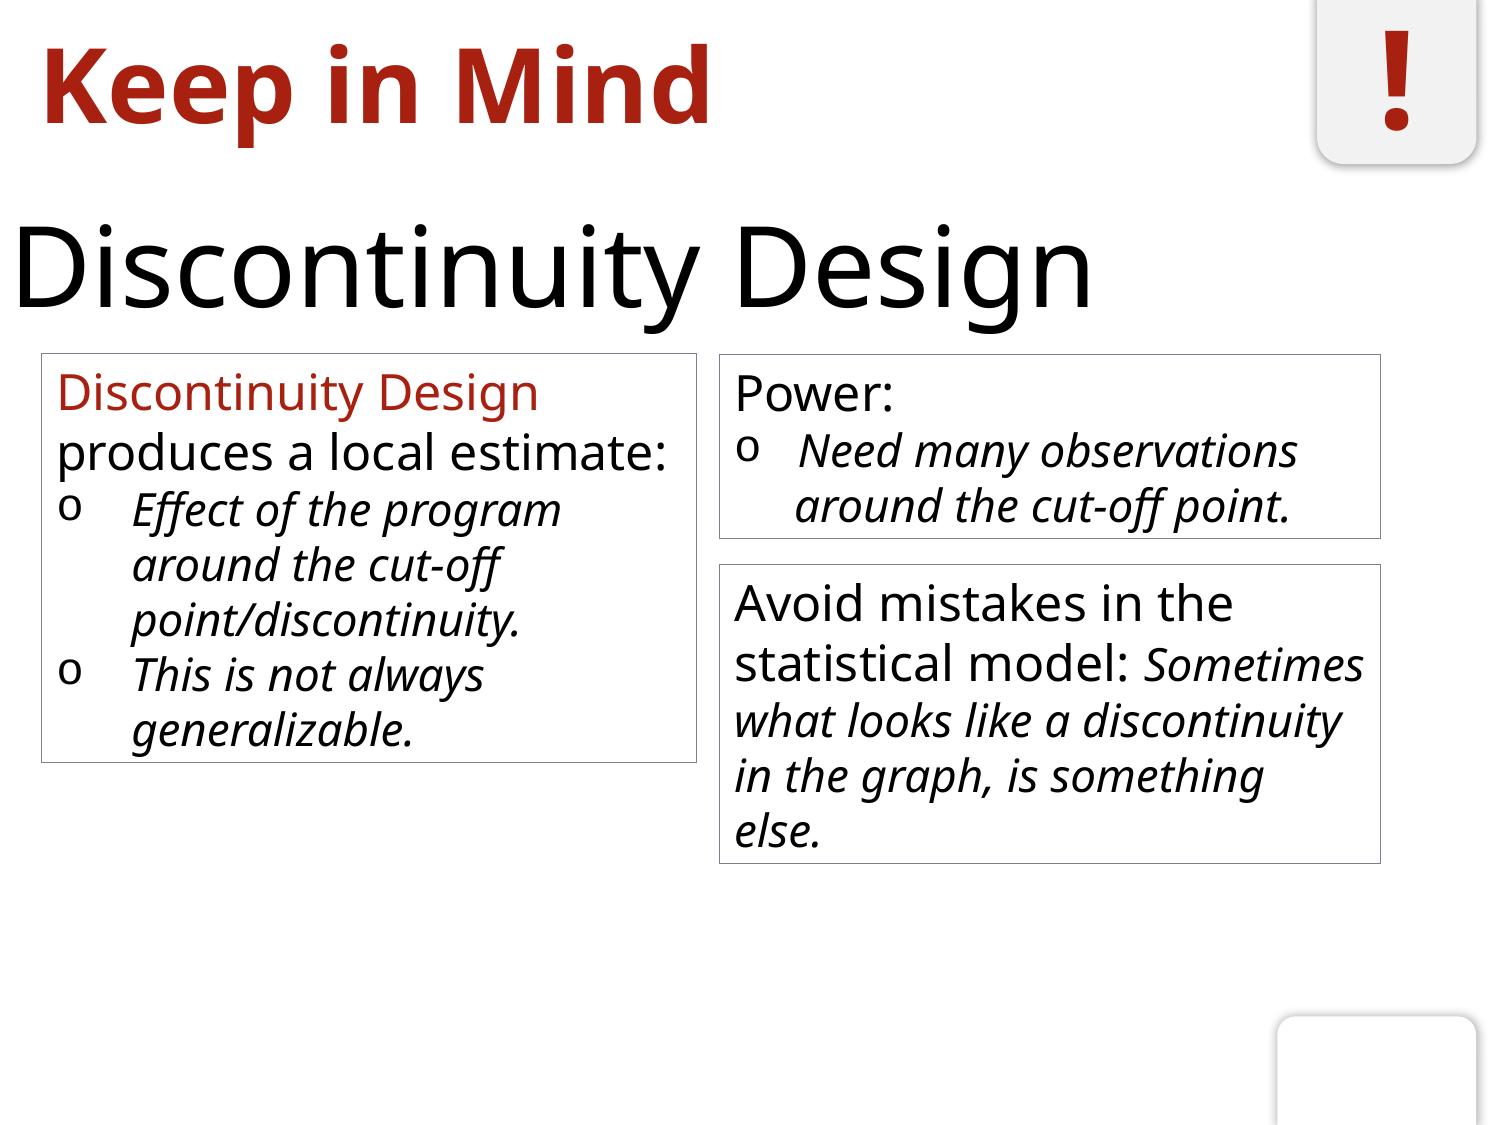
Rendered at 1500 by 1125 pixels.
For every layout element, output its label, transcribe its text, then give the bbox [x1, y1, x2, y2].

text_box ! [1314, 0, 1479, 167]
text_box Discontinuity Design [0, 187, 1114, 338]
text_box Avoid mistakes in the statistical model: Sometimes what looks like a discontinuity in the graph, is something else. [719, 564, 1381, 864]
text_box Power: Need many observations around the cut-off point. [719, 354, 1381, 539]
text_box Discontinuity Design produces a local estimate: Effect of the program around the cut-off point/discontinuity. This is not always generalizable. [41, 353, 697, 763]
title Keep in Mind [23, 11, 1278, 153]
